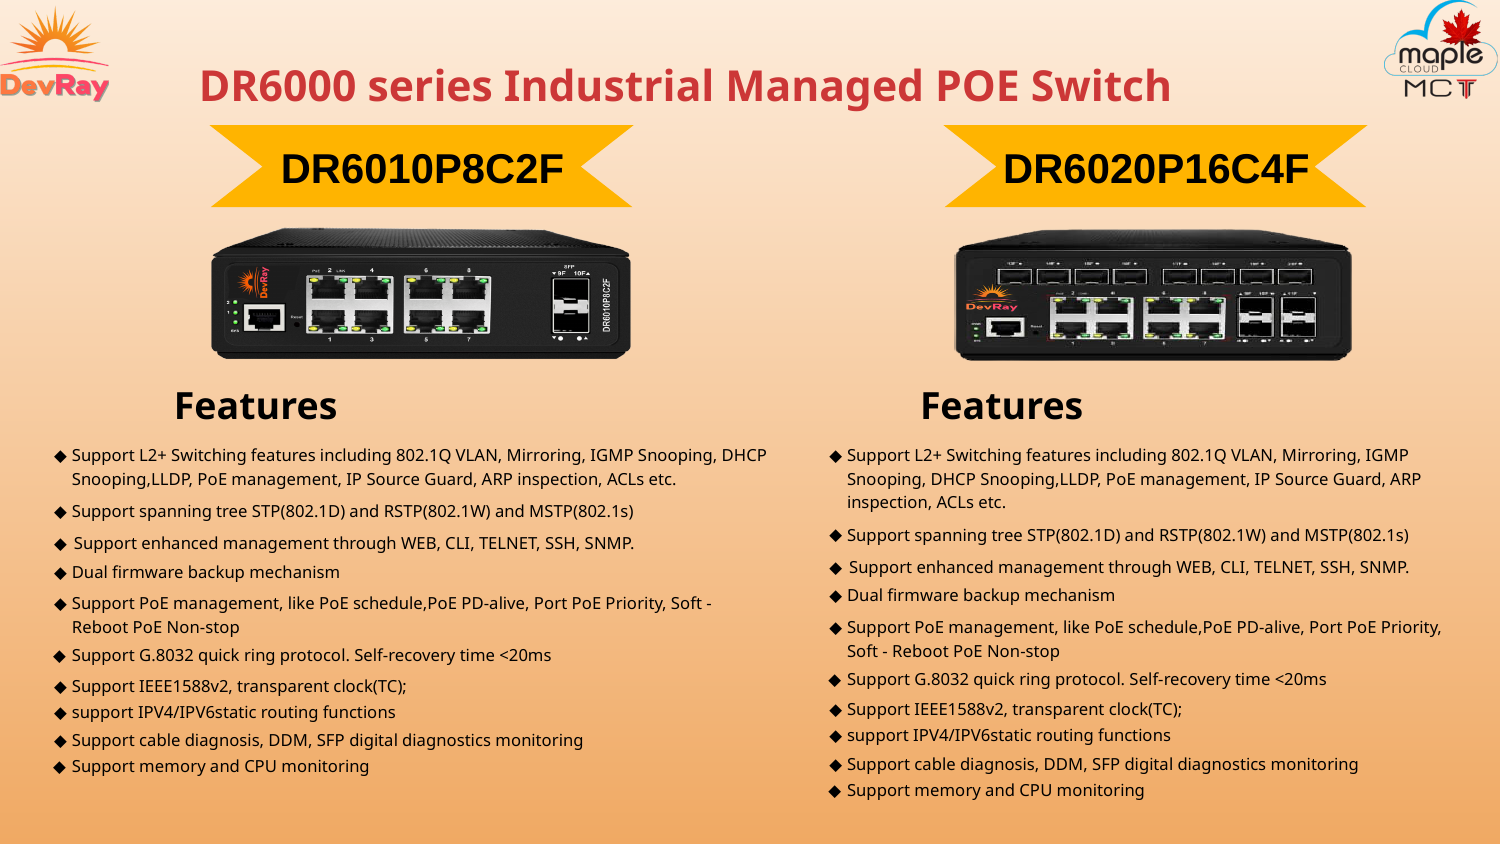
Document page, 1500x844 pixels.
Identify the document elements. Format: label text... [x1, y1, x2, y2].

text_box [209, 125, 634, 164]
text_box DR6000 series Industrial Managed POE Switch [196, 57, 1304, 111]
text_box [210, 170, 633, 208]
text_box [944, 170, 1367, 208]
text_box DR6010P8C2F [258, 140, 586, 192]
text_box DR6020P16C4F [992, 140, 1319, 192]
text_box Features Support L2+ Switching features including 802.1Q VLAN, Mirroring, IGMP Snooping, DHCP Snooping,LLDP, PoE management, IP Source Guard, ARP inspection, ACLs etc. Support spanning tree STP(802.1D) and RSTP(802.1W) and MSTP(802.1s) Support enhanced management through WEB, CLI, TELNET, SSH, SNMP. Dual firmware backup mechanism Support PoE management, like PoE schedule,PoE PD-alive, Port PoE Priority, Soft - Reboot PoE Non-stop Support G.8032 quick ring protocol. Self-recovery time <20ms Support IEEE1588v2, transparent clock(TC); support IPV4/IPV6static routing functions Support cable diagnosis, DDM, SFP digital diagnostics monitoring Support memory and CPU monitoring [53, 380, 791, 777]
text_box Features Support L2+ Switching features including 802.1Q VLAN, Mirroring, IGMP Snooping, DHCP Snooping,LLDP, PoE management, IP Source Guard, ARP inspection, ACLs etc. Support spanning tree STP(802.1D) and RSTP(802.1W) and MSTP(802.1s) Support enhanced management through WEB, CLI, TELNET, SSH, SNMP. Dual firmware backup mechanism Support PoE management, like PoE schedule,PoE PD-alive, Port PoE Priority, Soft - Reboot PoE Non-stop Support G.8032 quick ring protocol. Self-recovery time <20ms Support IEEE1588v2, transparent clock(TC); support IPV4/IPV6static routing functions Support cable diagnosis, DDM, SFP digital diagnostics monitoring Support memory and CPU monitoring [828, 380, 1483, 800]
picture [0, 0, 109, 109]
picture [1382, 0, 1500, 100]
text_box [943, 125, 1368, 164]
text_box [949, 221, 1362, 365]
picture [204, 221, 639, 365]
